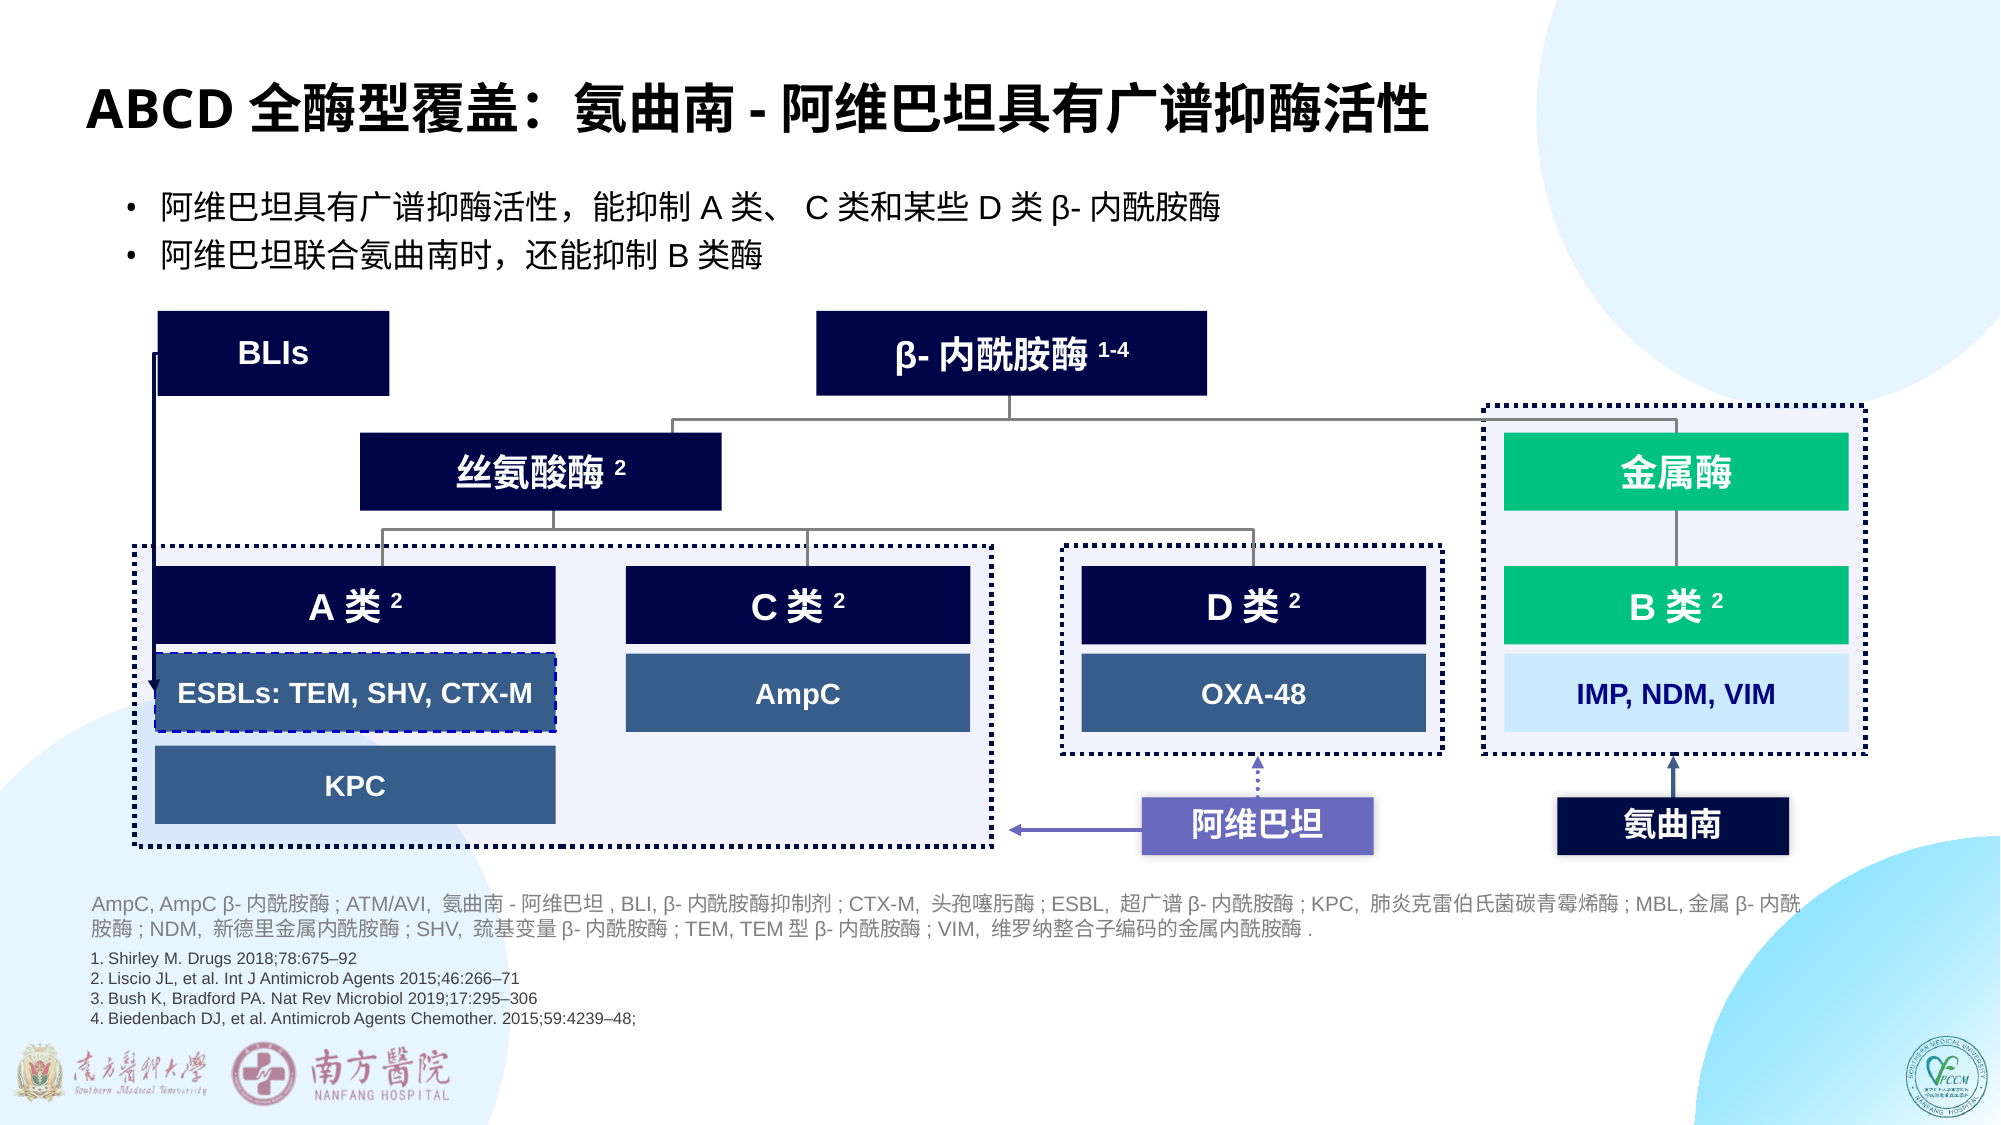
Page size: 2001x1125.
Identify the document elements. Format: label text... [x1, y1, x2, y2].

text_box [11, 1035, 467, 1117]
text_box Shirley M. Drugs 2018;78:675–92 Liscio JL, et al. Int J Antimicrob Agents 2015;46:266–71 Bush K, Bradford PA. Nat Rev Microbiol 2019;17:295–306 Biedenbach DJ, et al. Antimicrob Agents Chemother. 2015;59:4239–48; [90, 969, 1721, 1028]
picture [1878, 1014, 2001, 1125]
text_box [134, 310, 1866, 856]
text_box ABCD全酶型覆盖：氨曲南-阿维巴坦具有广谱抑酶活性 [72, 51, 1618, 148]
text_box 阿维巴坦具有广谱抑酶活性，能抑制A类、C类和某些D类β-内酰胺酶 阿维巴坦联合氨曲南时，还能抑制B类酶 [125, 178, 1248, 275]
text_box AmpC, AmpC β-内酰胺酶; ATM/AVI, 氨曲南-阿维巴坦, BLI, β-内酰胺酶抑制剂; CTX-M, 头孢噻肟酶; ESBL, 超广谱β-内酰胺酶; KPC, 肺炎克雷伯氏菌碳青霉烯酶; MBL,金属β-内酰胺酶; NDM, 新德里金属内酰胺酶; SHV, 巯基变量β-内酰胺酶; TEM, TEM型β-内酰胺酶; VIM, 维罗纳整合子编码的金属内酰胺酶. [91, 890, 1807, 941]
